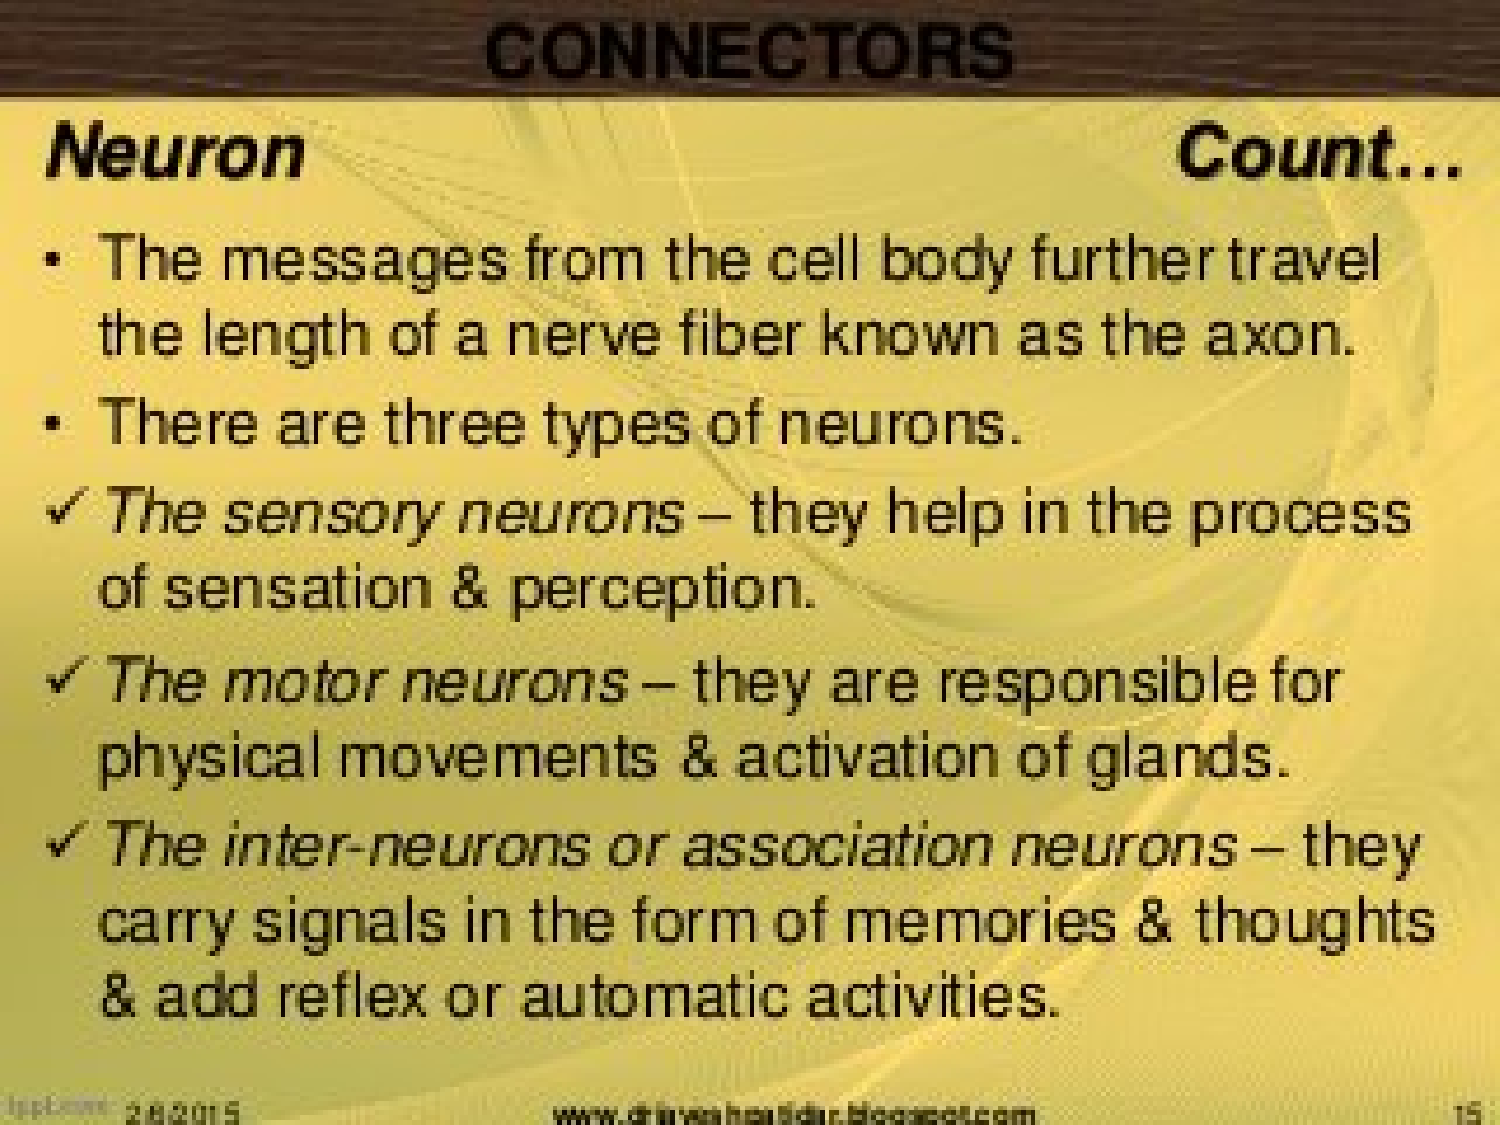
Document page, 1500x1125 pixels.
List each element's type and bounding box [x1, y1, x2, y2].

list [0, 0, 1500, 1125]
